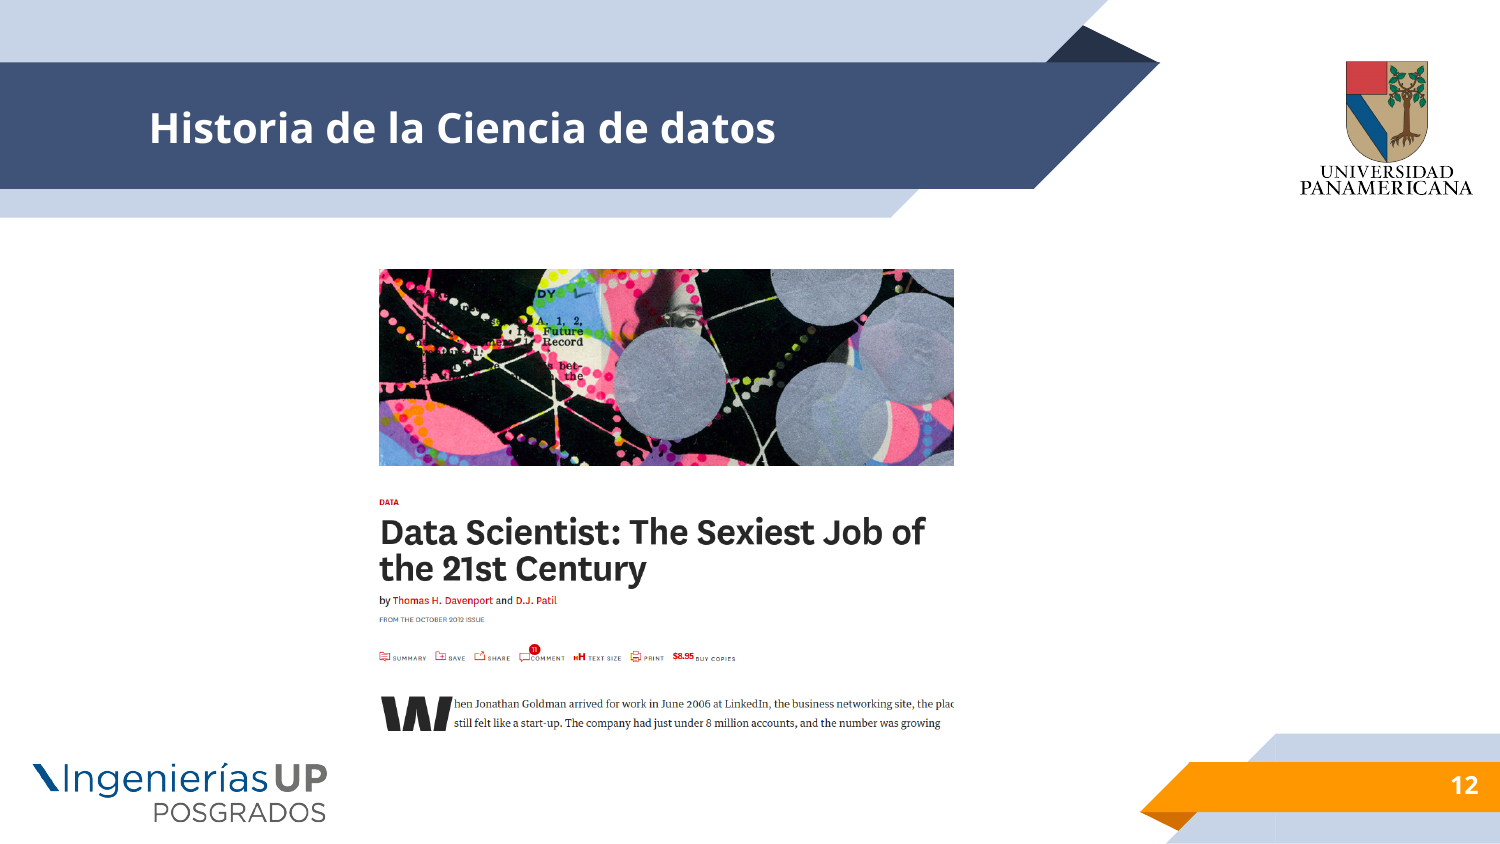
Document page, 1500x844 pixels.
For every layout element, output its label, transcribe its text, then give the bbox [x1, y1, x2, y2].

title Historia de la Ciencia de datos [133, 64, 1035, 190]
slide_number 12 [1249, 760, 1494, 813]
picture [364, 269, 954, 731]
picture [1286, 44, 1490, 210]
picture [15, 737, 344, 844]
